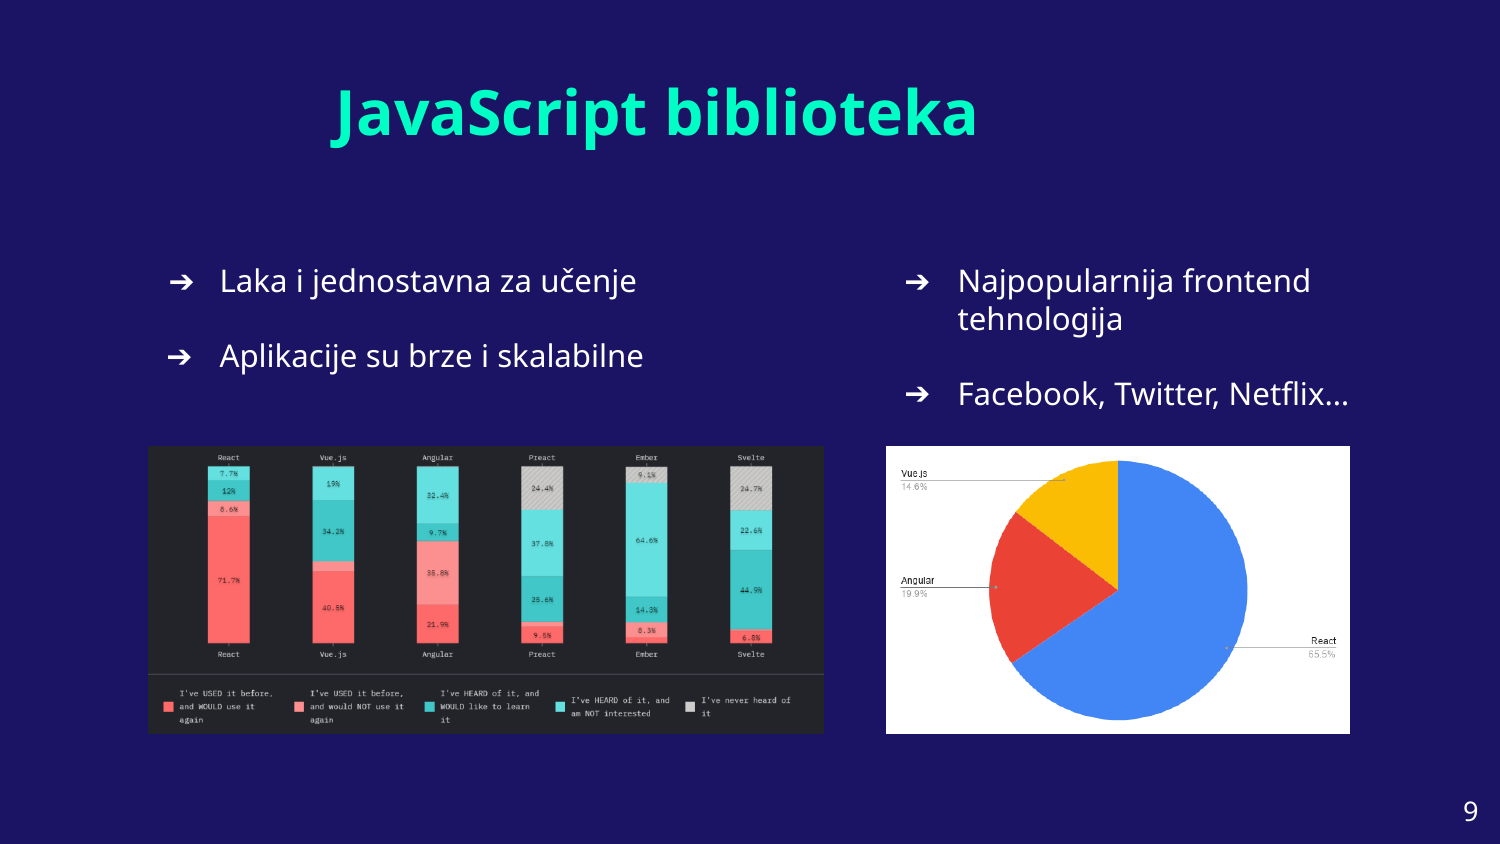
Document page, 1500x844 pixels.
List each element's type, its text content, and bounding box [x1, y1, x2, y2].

subtitle Najpopularnija frontend tehnologija Facebook, Twitter, Netflix… [867, 246, 1442, 380]
subtitle Laka i jednostavna za učenje Aplikacije su brze i skalabilne [129, 246, 704, 380]
slide_number ‹#› [1403, 779, 1494, 844]
picture [148, 446, 824, 734]
picture [885, 446, 1350, 734]
title JavaScript biblioteka [320, 58, 1180, 168]
